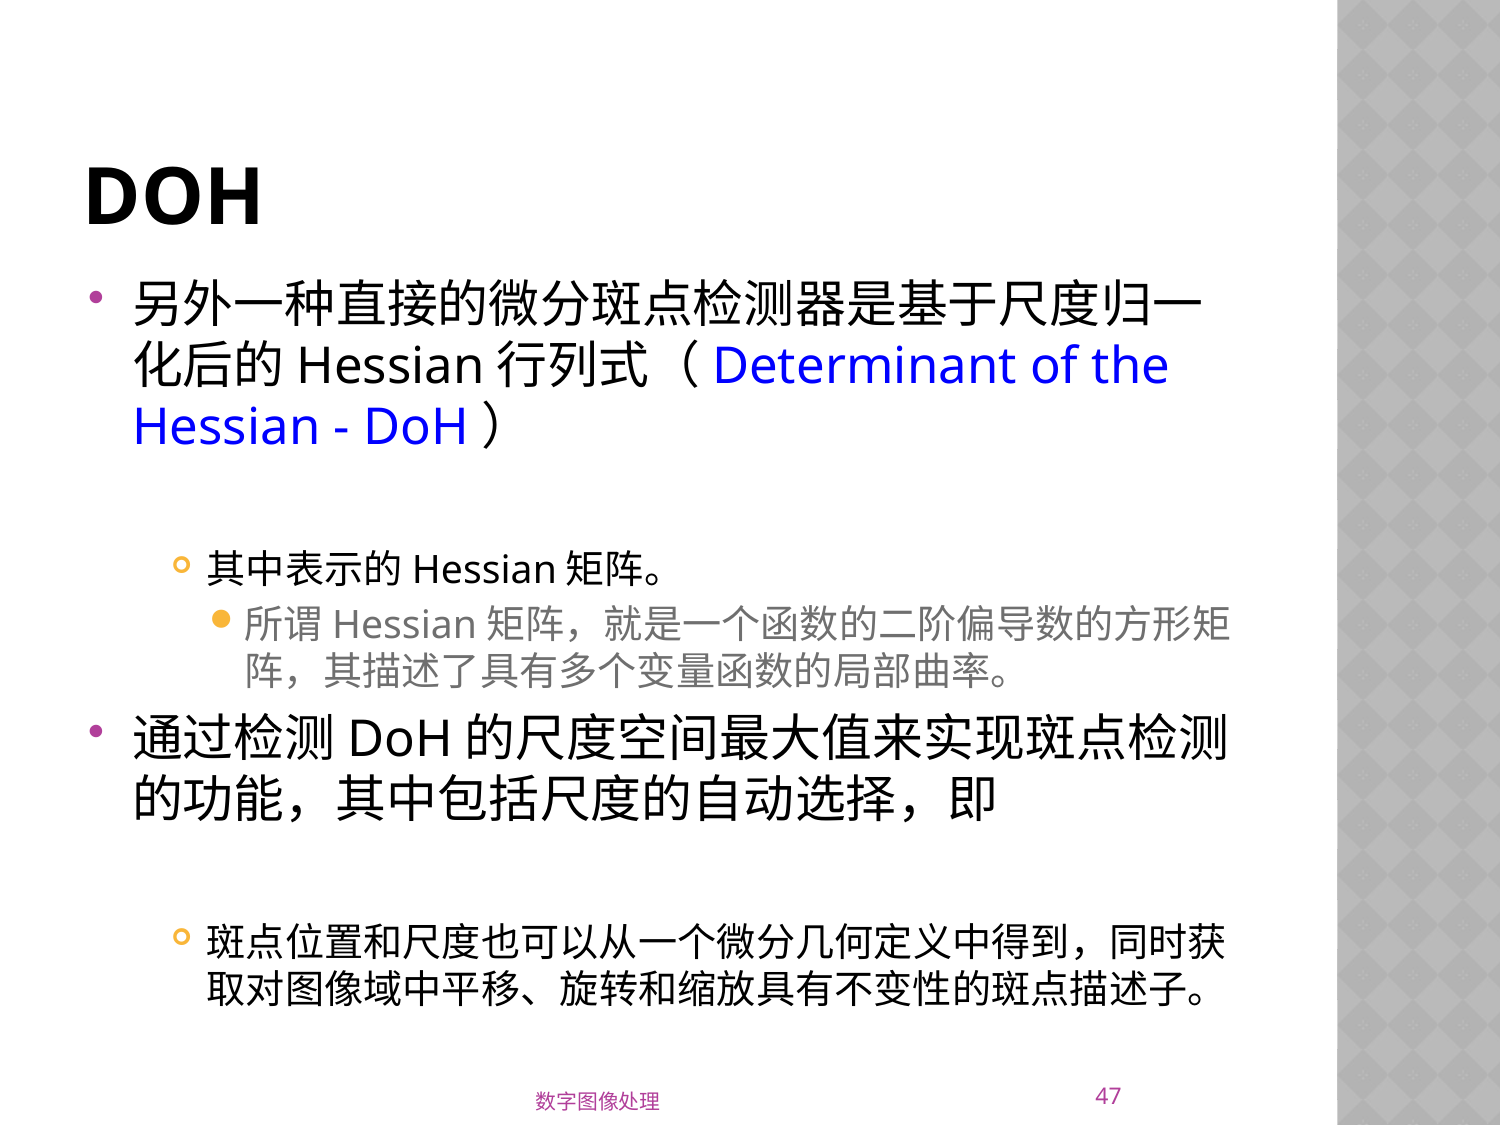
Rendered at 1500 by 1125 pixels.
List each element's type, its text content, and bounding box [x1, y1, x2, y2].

slide_number 47 [1025, 1075, 1122, 1113]
title DoH [75, 52, 1263, 240]
footer 数字图像处理 [75, 1075, 675, 1114]
